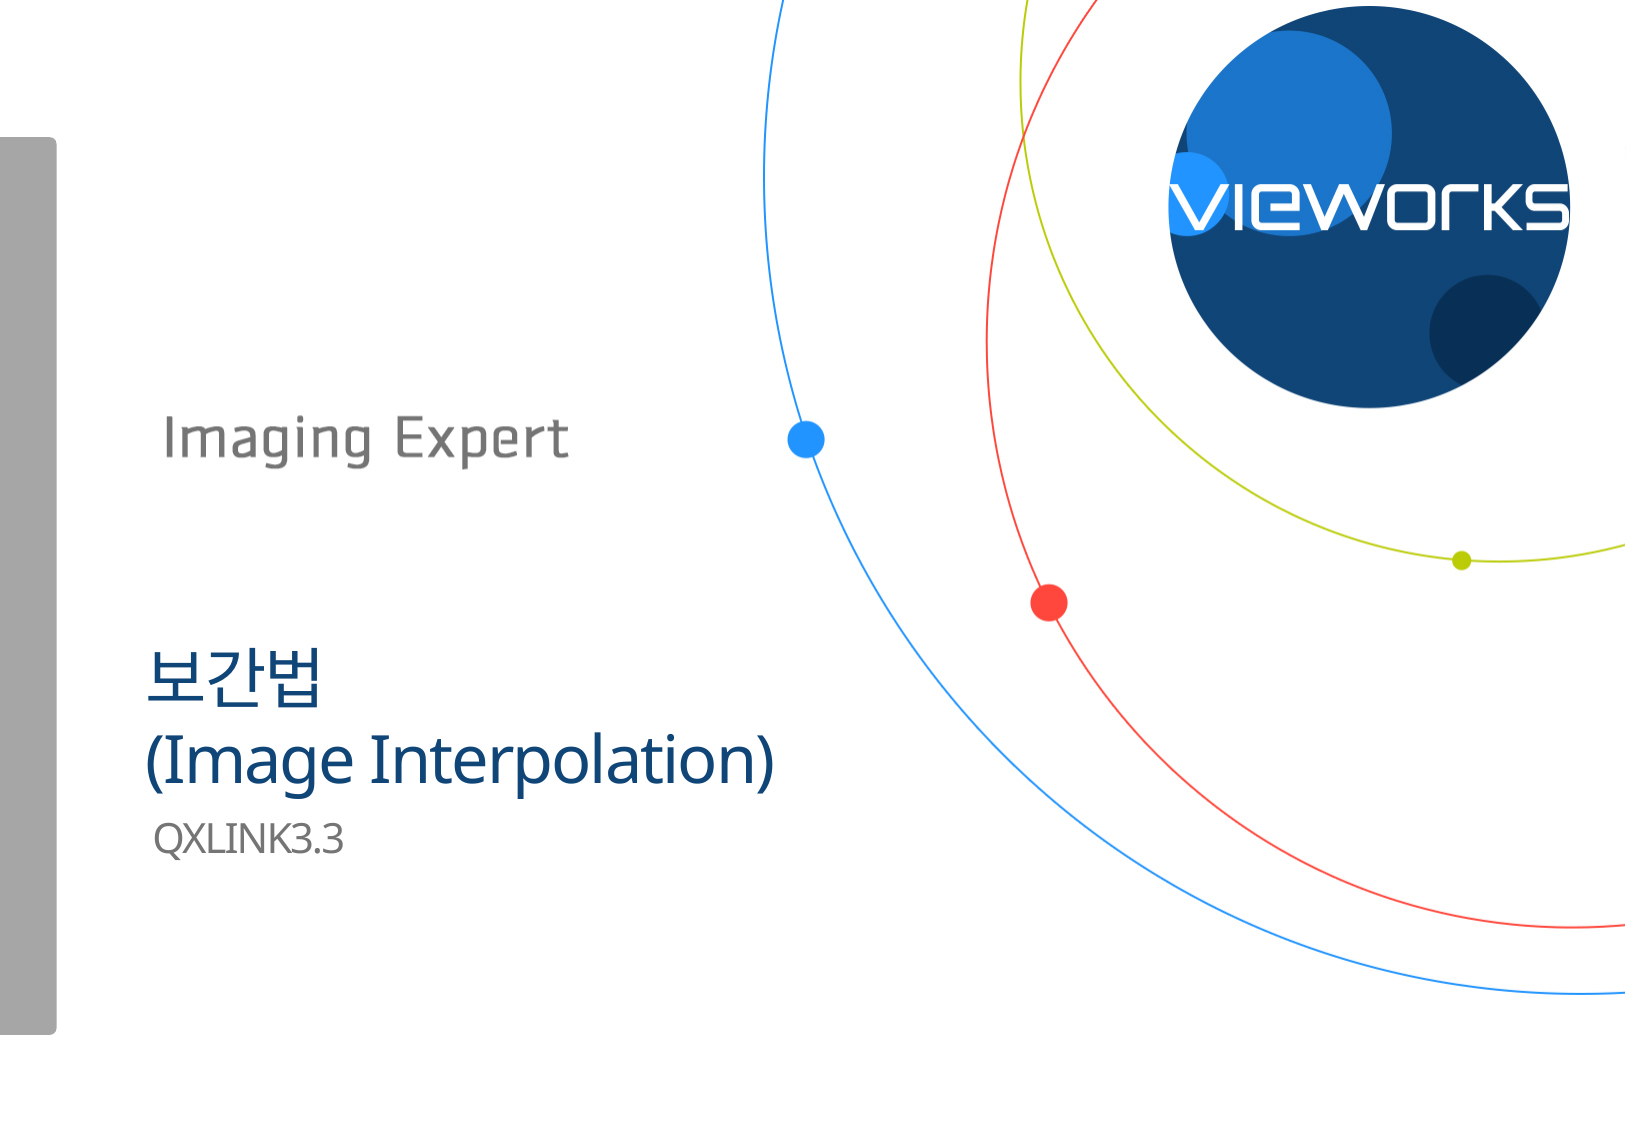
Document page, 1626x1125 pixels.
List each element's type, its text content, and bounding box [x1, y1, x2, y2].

text_box [0, 135, 59, 1038]
text_box 보간법 (Image Interpolation) [130, 629, 791, 805]
text_box QXLINK3.3 [137, 803, 361, 869]
picture [0, 0, 1625, 1125]
